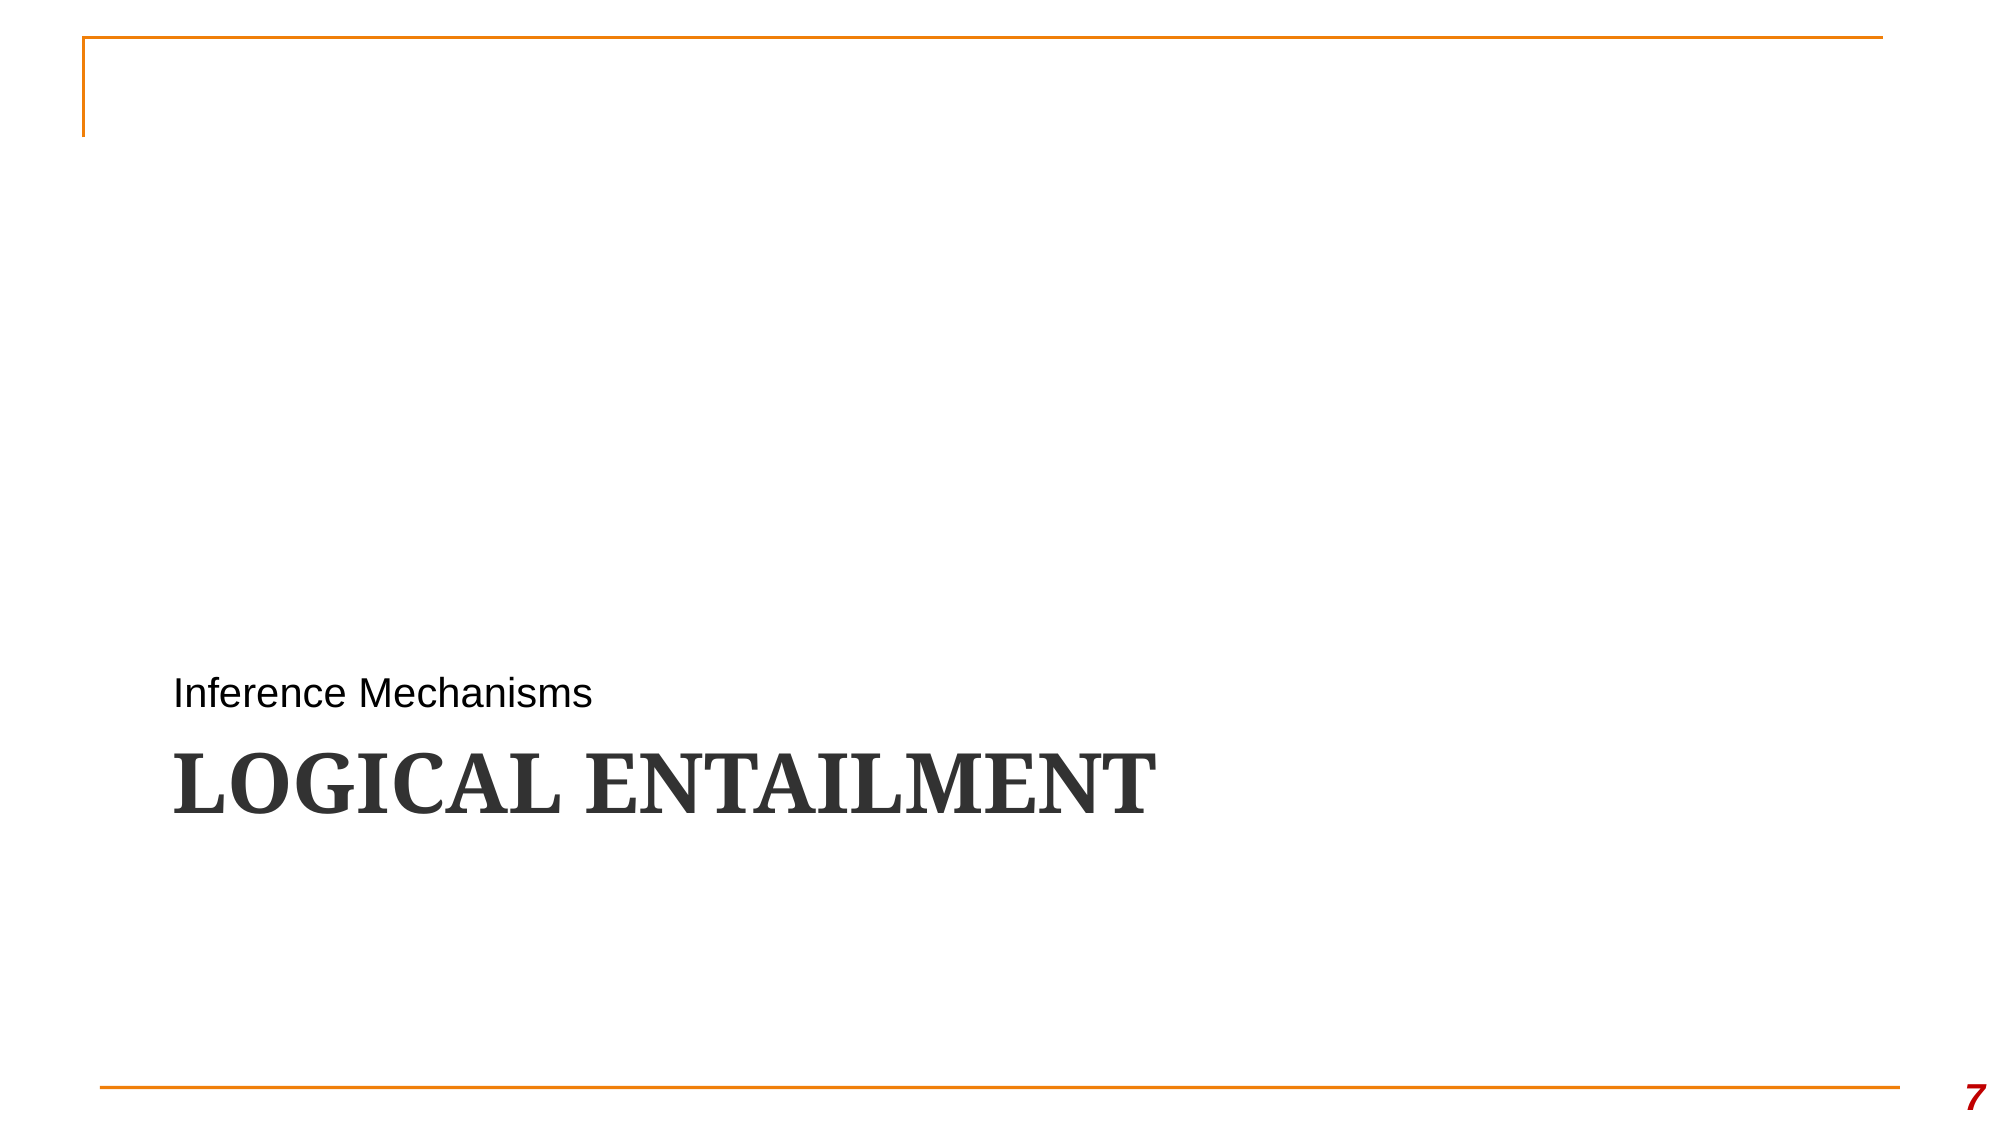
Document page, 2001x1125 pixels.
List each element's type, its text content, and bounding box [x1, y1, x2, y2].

list Inference Mechanisms [157, 476, 1858, 723]
title Logical entailment [157, 723, 1858, 947]
slide_number 7 [1883, 1050, 2000, 1125]
